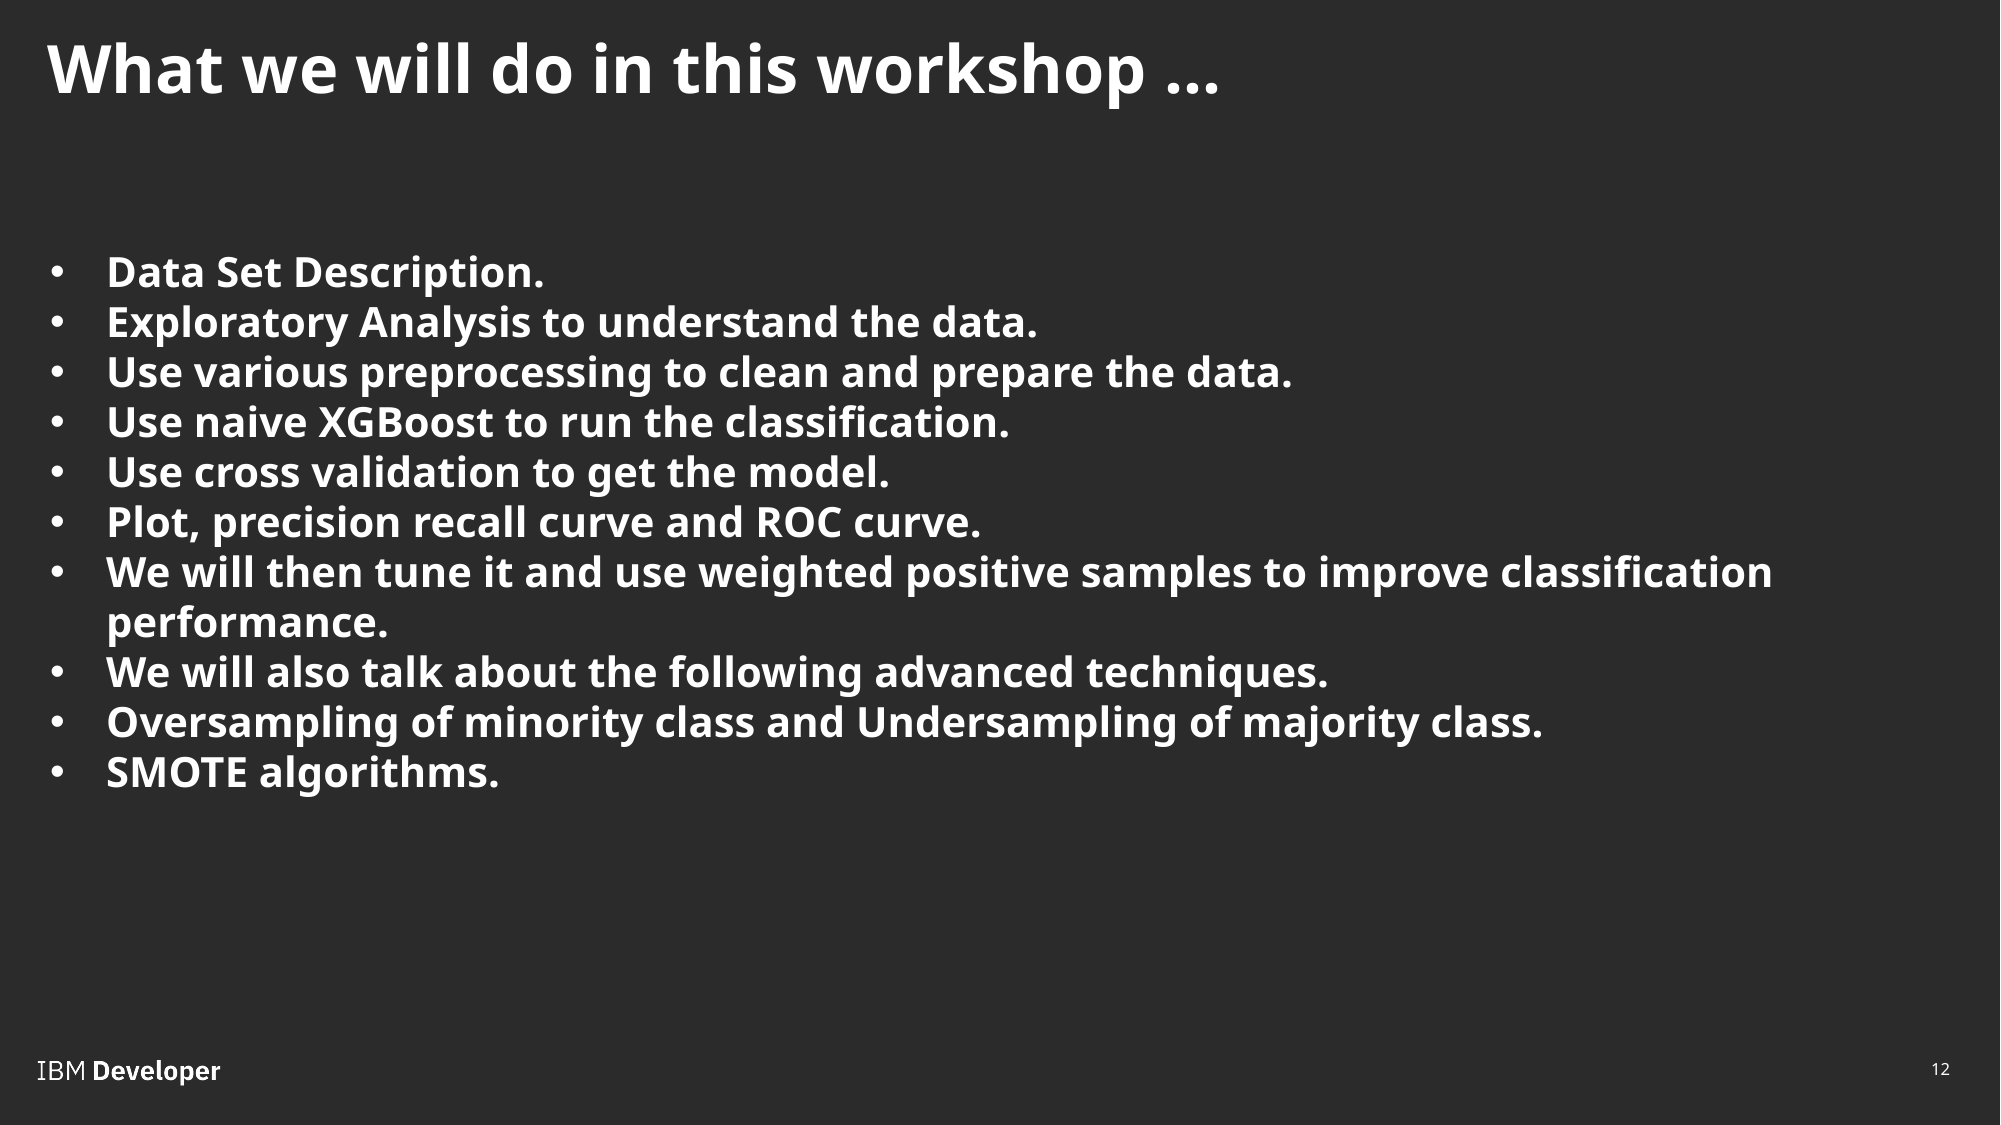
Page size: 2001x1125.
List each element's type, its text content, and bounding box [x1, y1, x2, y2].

picture [0, 1023, 258, 1118]
slide_number 12 [1500, 1055, 1950, 1086]
list Data Set Description. Exploratory Analysis to understand the data. Use various preprocessing to clean and prepare the data. Use naive XGBoost to run the classification. Use cross validation to get the model. Plot, precision recall curve and ROC curve. We will then tune it and use weighted positive samples to improve classification performance. We will also talk about the following advanced techniques. Oversampling of minority class and Undersampling of majority class. SMOTE algorithms. [50, 246, 1950, 1031]
title What we will do in this workshop … [47, 36, 1950, 246]
